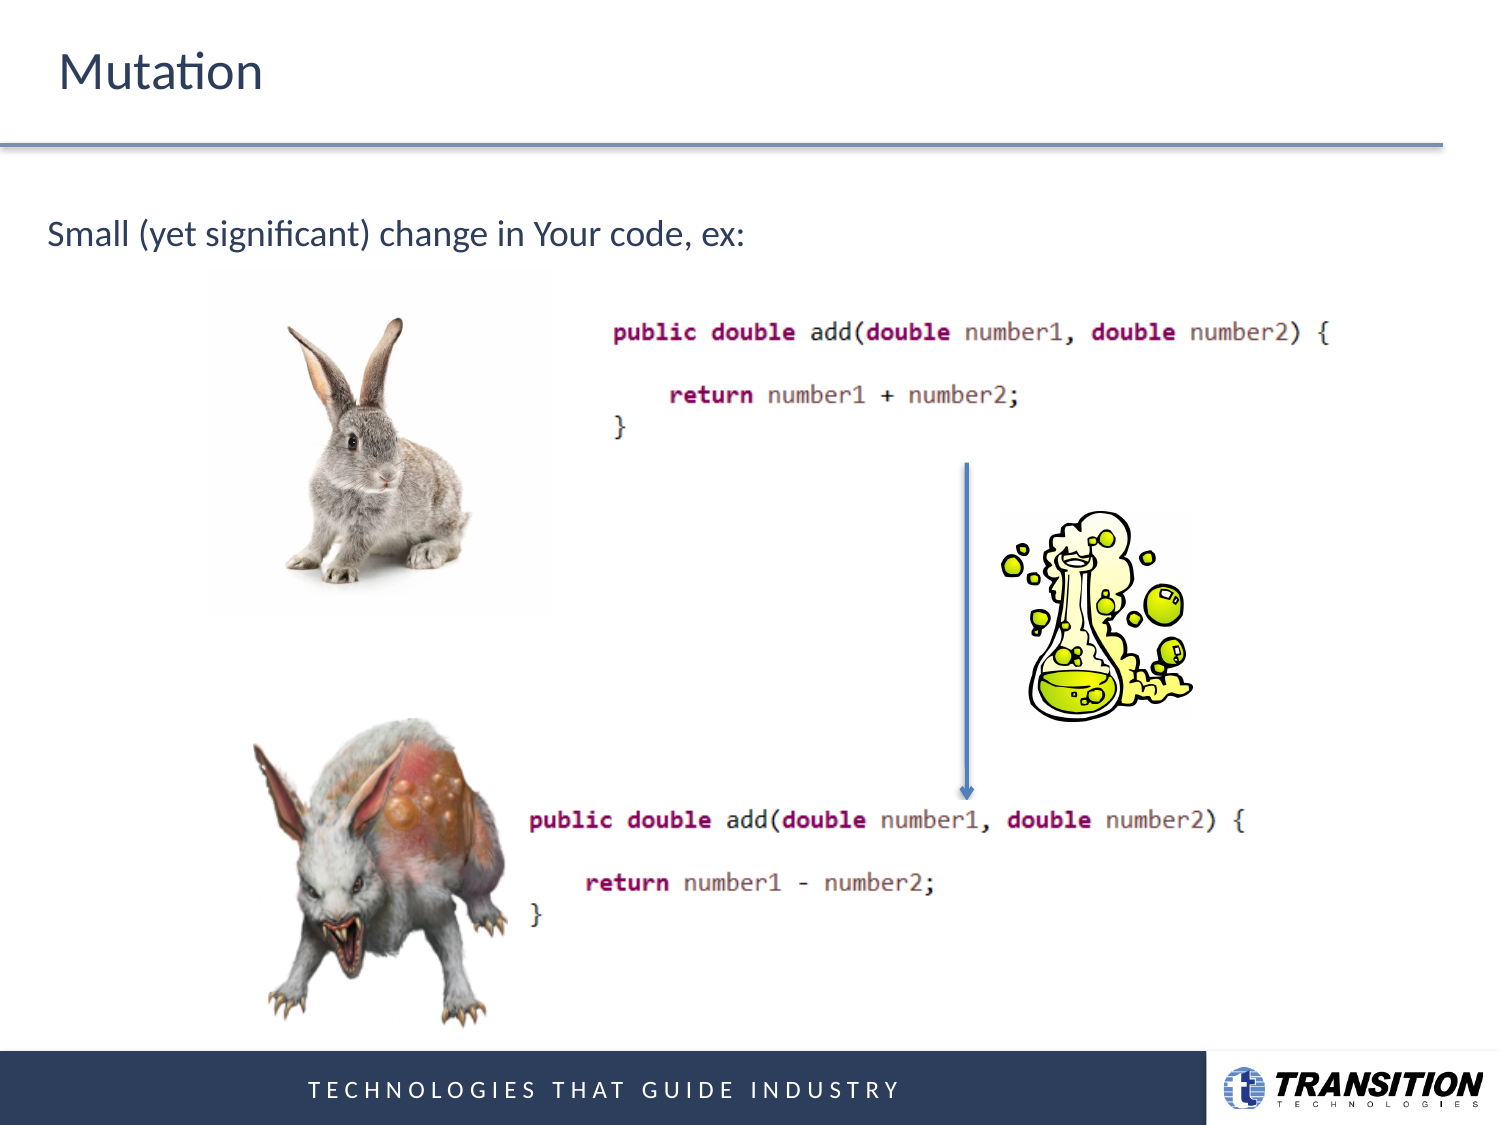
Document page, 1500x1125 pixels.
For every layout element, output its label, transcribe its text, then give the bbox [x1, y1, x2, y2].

picture [253, 716, 509, 1030]
picture [577, 298, 1357, 463]
list Small (yet significant) change in Your code, ex: [0, 201, 1500, 997]
title Mutation [0, 0, 1500, 145]
picture [1000, 511, 1194, 722]
picture [207, 270, 554, 617]
picture [514, 800, 1257, 947]
